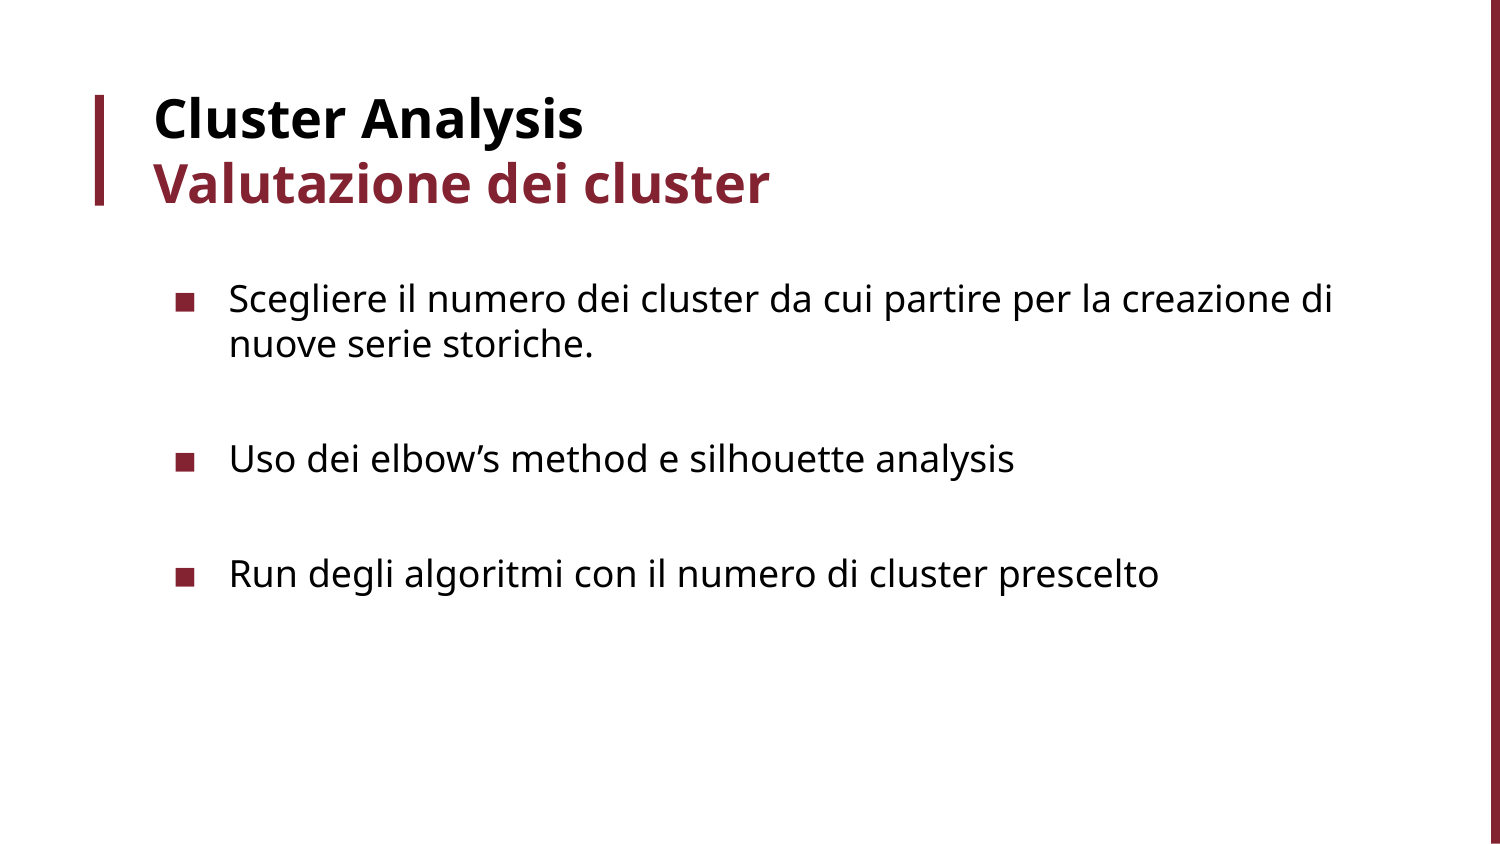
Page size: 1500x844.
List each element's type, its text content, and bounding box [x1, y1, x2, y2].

title Cluster Analysis Valutazione dei cluster [138, 69, 792, 210]
list Scegliere il numero dei cluster da cui partire per la creazione di nuove serie storiche. Uso dei elbow’s method e silhouette analysis Run degli algoritmi con il numero di cluster prescelto [138, 260, 1428, 777]
